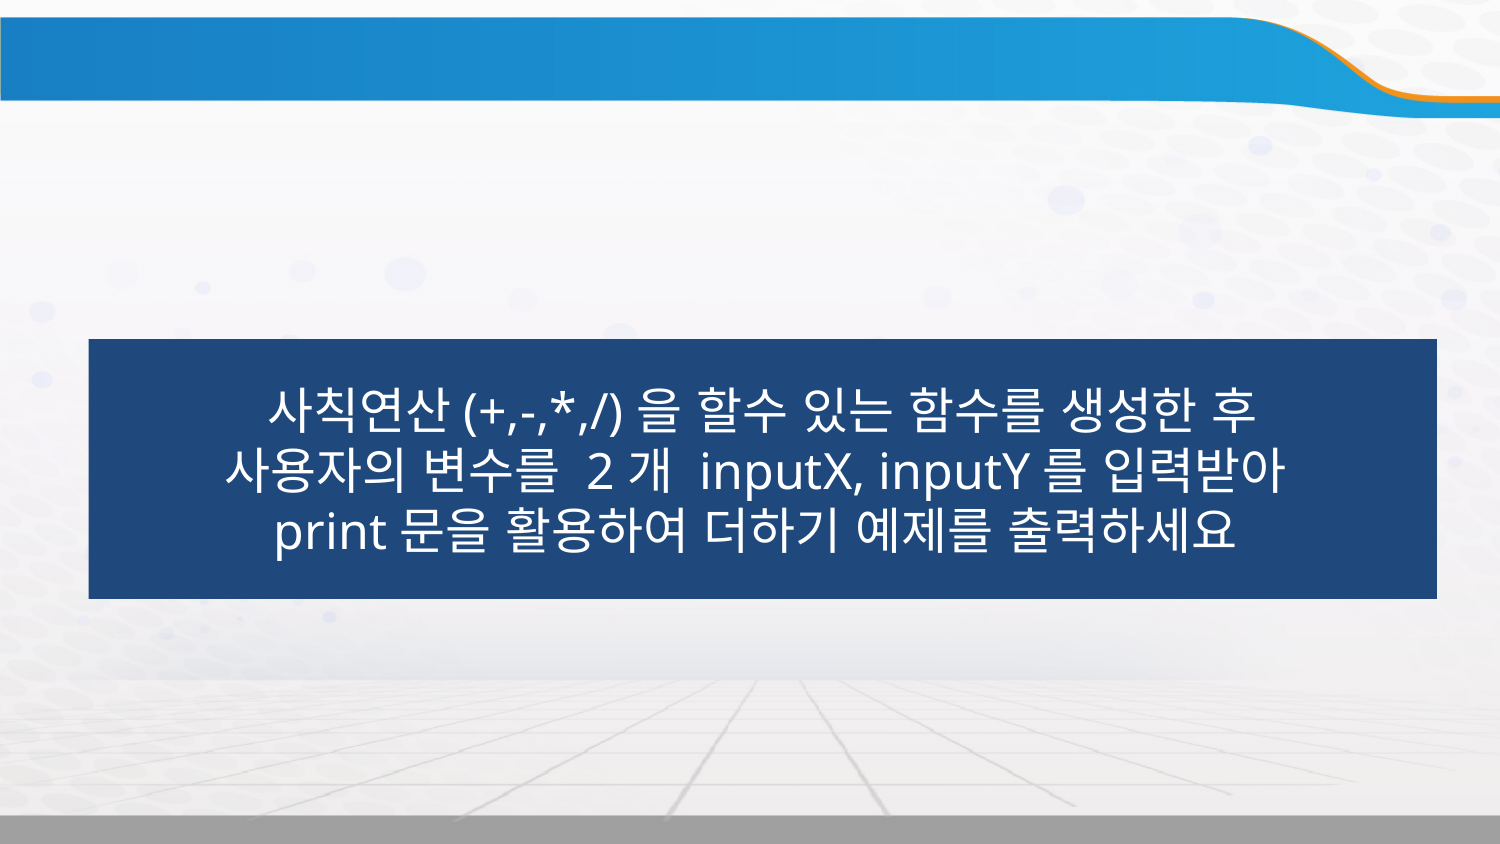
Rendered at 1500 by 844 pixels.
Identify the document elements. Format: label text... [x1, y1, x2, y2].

text_box 사칙연산(+,-,*,/)을 할수 있는 함수를 생성한 후 사용자의 변수를 2개 inputX, inputY를 입력받아 print문을 활용하여 더하기 예제를 출력하세요 [88, 339, 1437, 599]
picture [0, 0, 1500, 844]
text_box 실습 [29, 0, 1175, 103]
